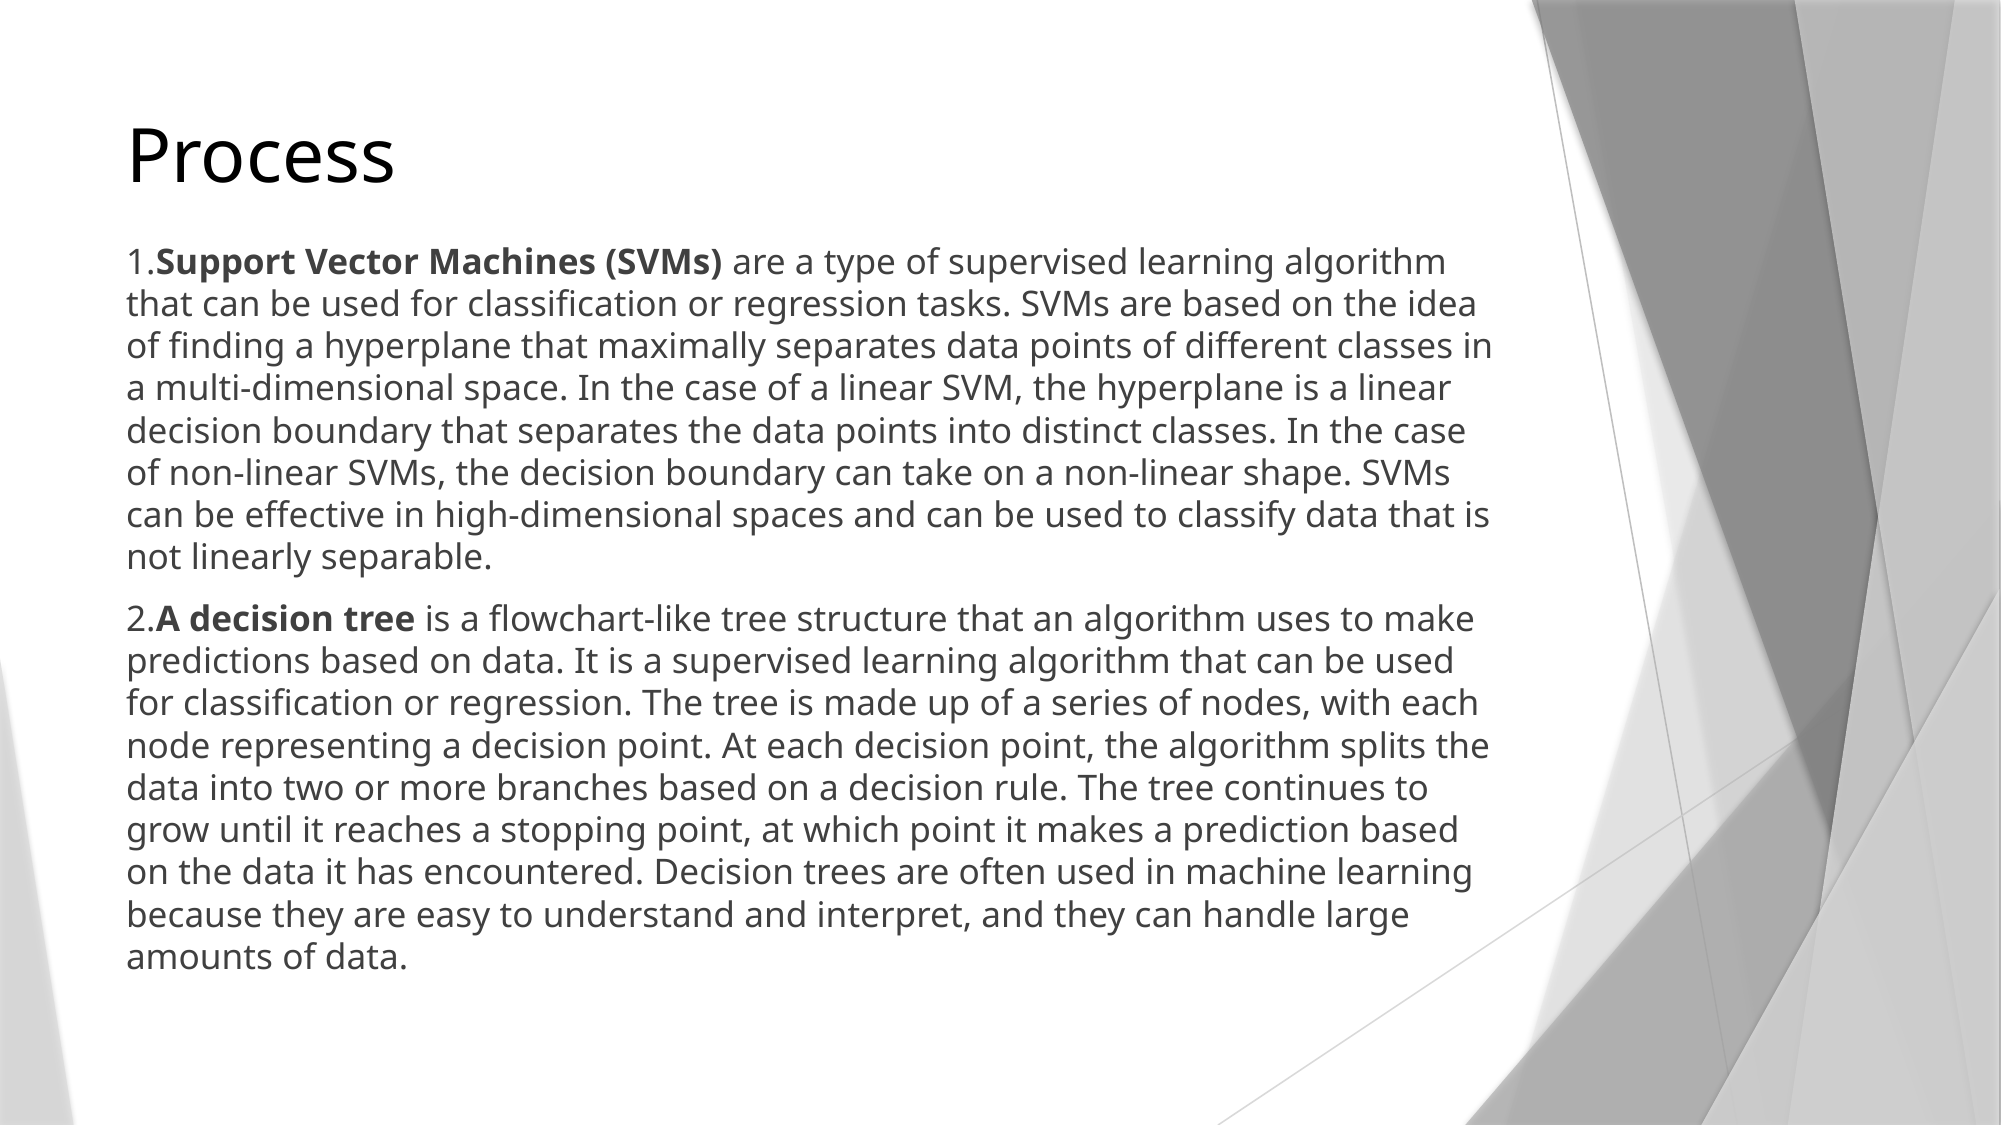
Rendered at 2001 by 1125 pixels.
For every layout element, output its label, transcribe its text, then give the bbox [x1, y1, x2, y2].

title Process [111, 99, 1522, 231]
list 1.Support Vector Machines (SVMs) are a type of supervised learning algorithm that can be used for classification or regression tasks. SVMs are based on the idea of finding a hyperplane that maximally separates data points of different classes in a multi-dimensional space. In the case of a linear SVM, the hyperplane is a linear decision boundary that separates the data points into distinct classes. In the case of non-linear SVMs, the decision boundary can take on a non-linear shape. SVMs can be effective in high-dimensional spaces and can be used to classify data that is not linearly separable. 2.A decision tree is a flowchart-like tree structure that an algorithm uses to make predictions based on data. It is a supervised learning algorithm that can be used for classification or regression. The tree is made up of a series of nodes, with each node representing a decision point. At each decision point, the algorithm splits the data into two or more branches based on a decision rule. The tree continues to grow until it reaches a stopping point, at which point it makes a prediction based on the data it has encountered. Decision trees are often used in machine learning because they are easy to understand and interpret, and they can handle large amounts of data. [111, 231, 1522, 991]
